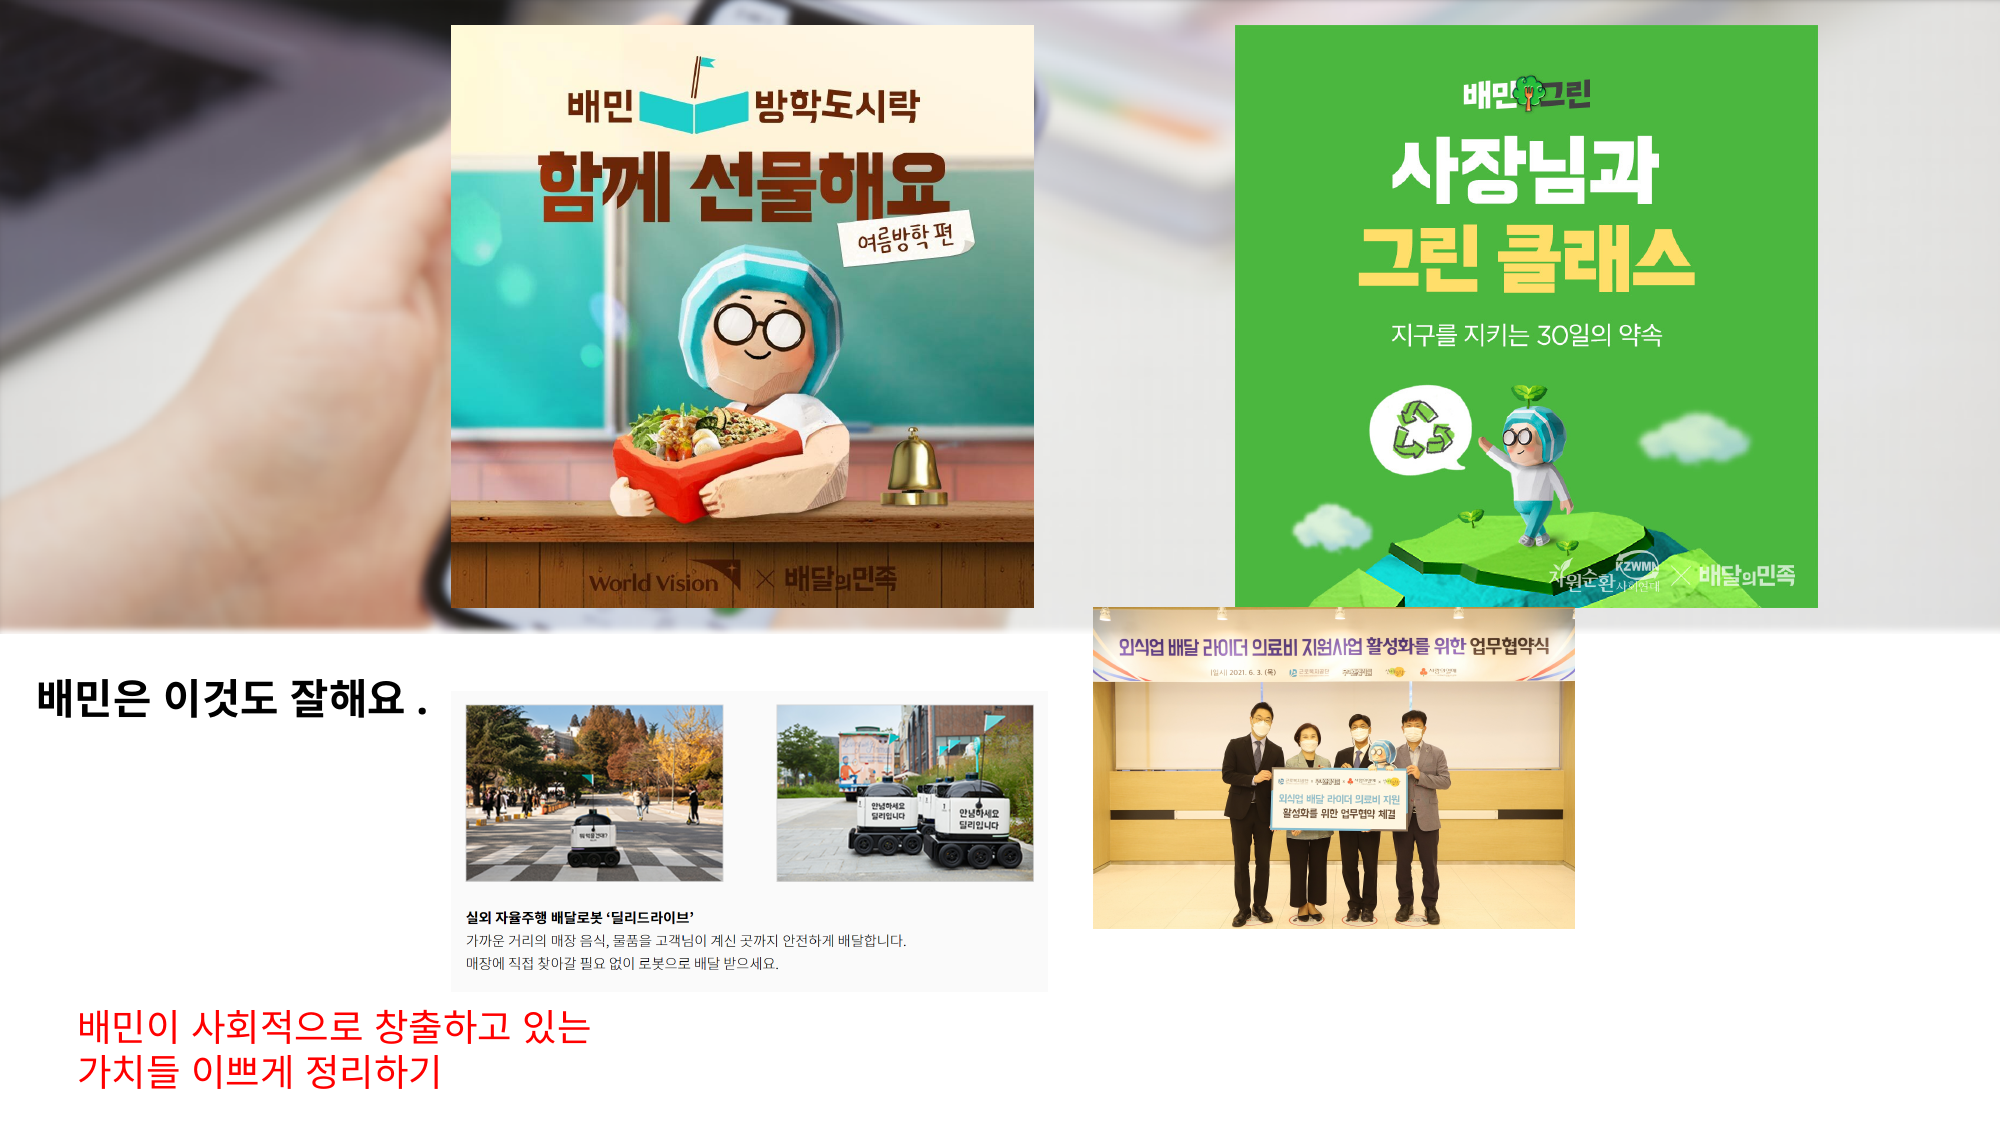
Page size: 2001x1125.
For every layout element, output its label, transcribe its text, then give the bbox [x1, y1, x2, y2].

picture [451, 691, 1048, 992]
picture [0, 0, 2000, 929]
text_box 배민은 이것도 잘해요. [21, 665, 572, 731]
text_box 배민이 사회적으로 창출하고 있는 가치들 이쁘게 정리하기 [62, 996, 659, 1101]
